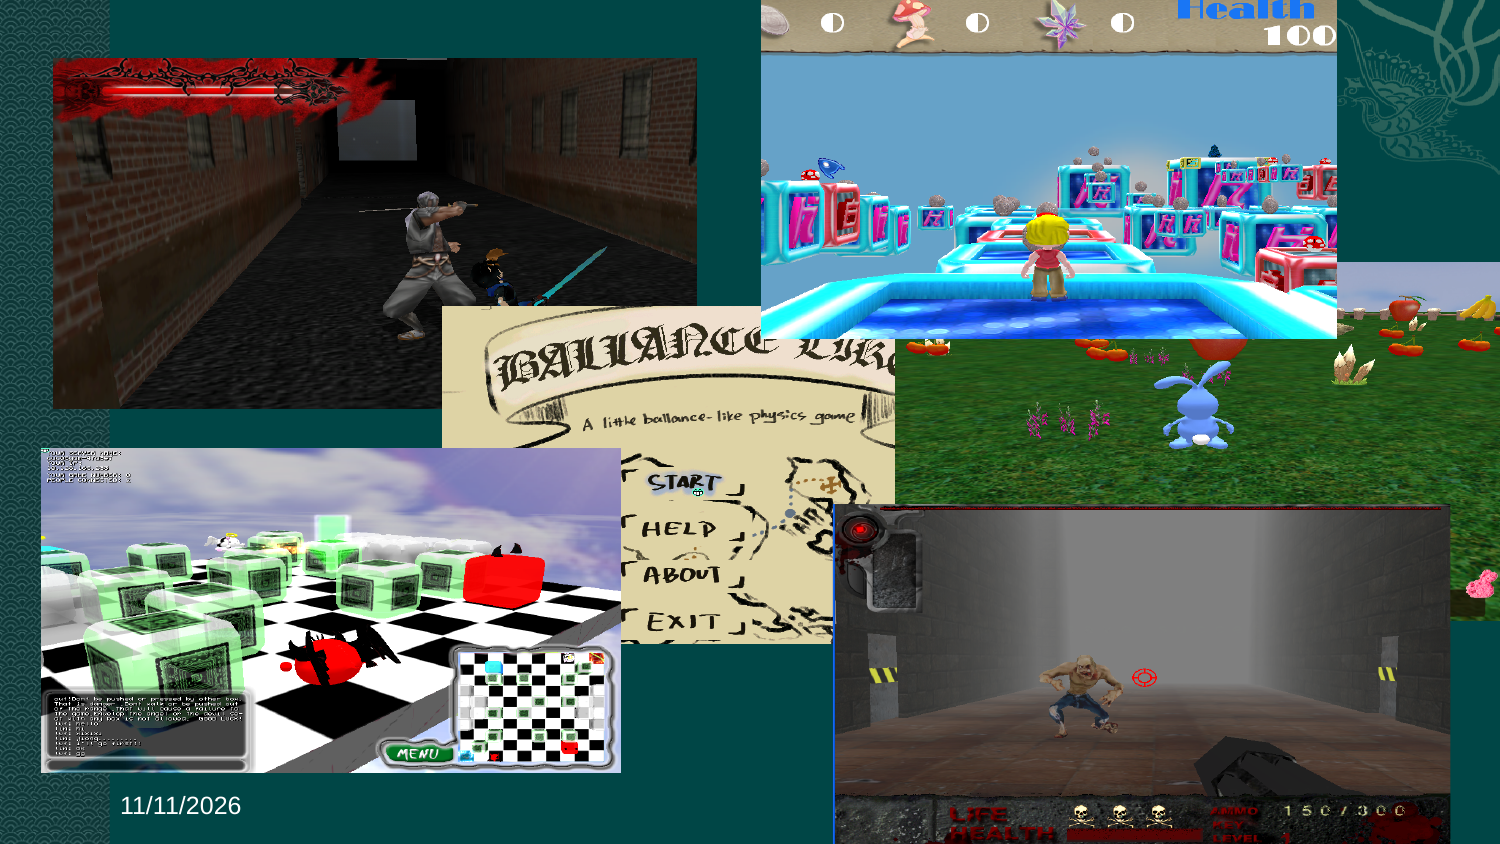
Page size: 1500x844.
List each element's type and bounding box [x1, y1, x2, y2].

picture [0, 0, 1500, 844]
slide_number [75, 802, 425, 827]
